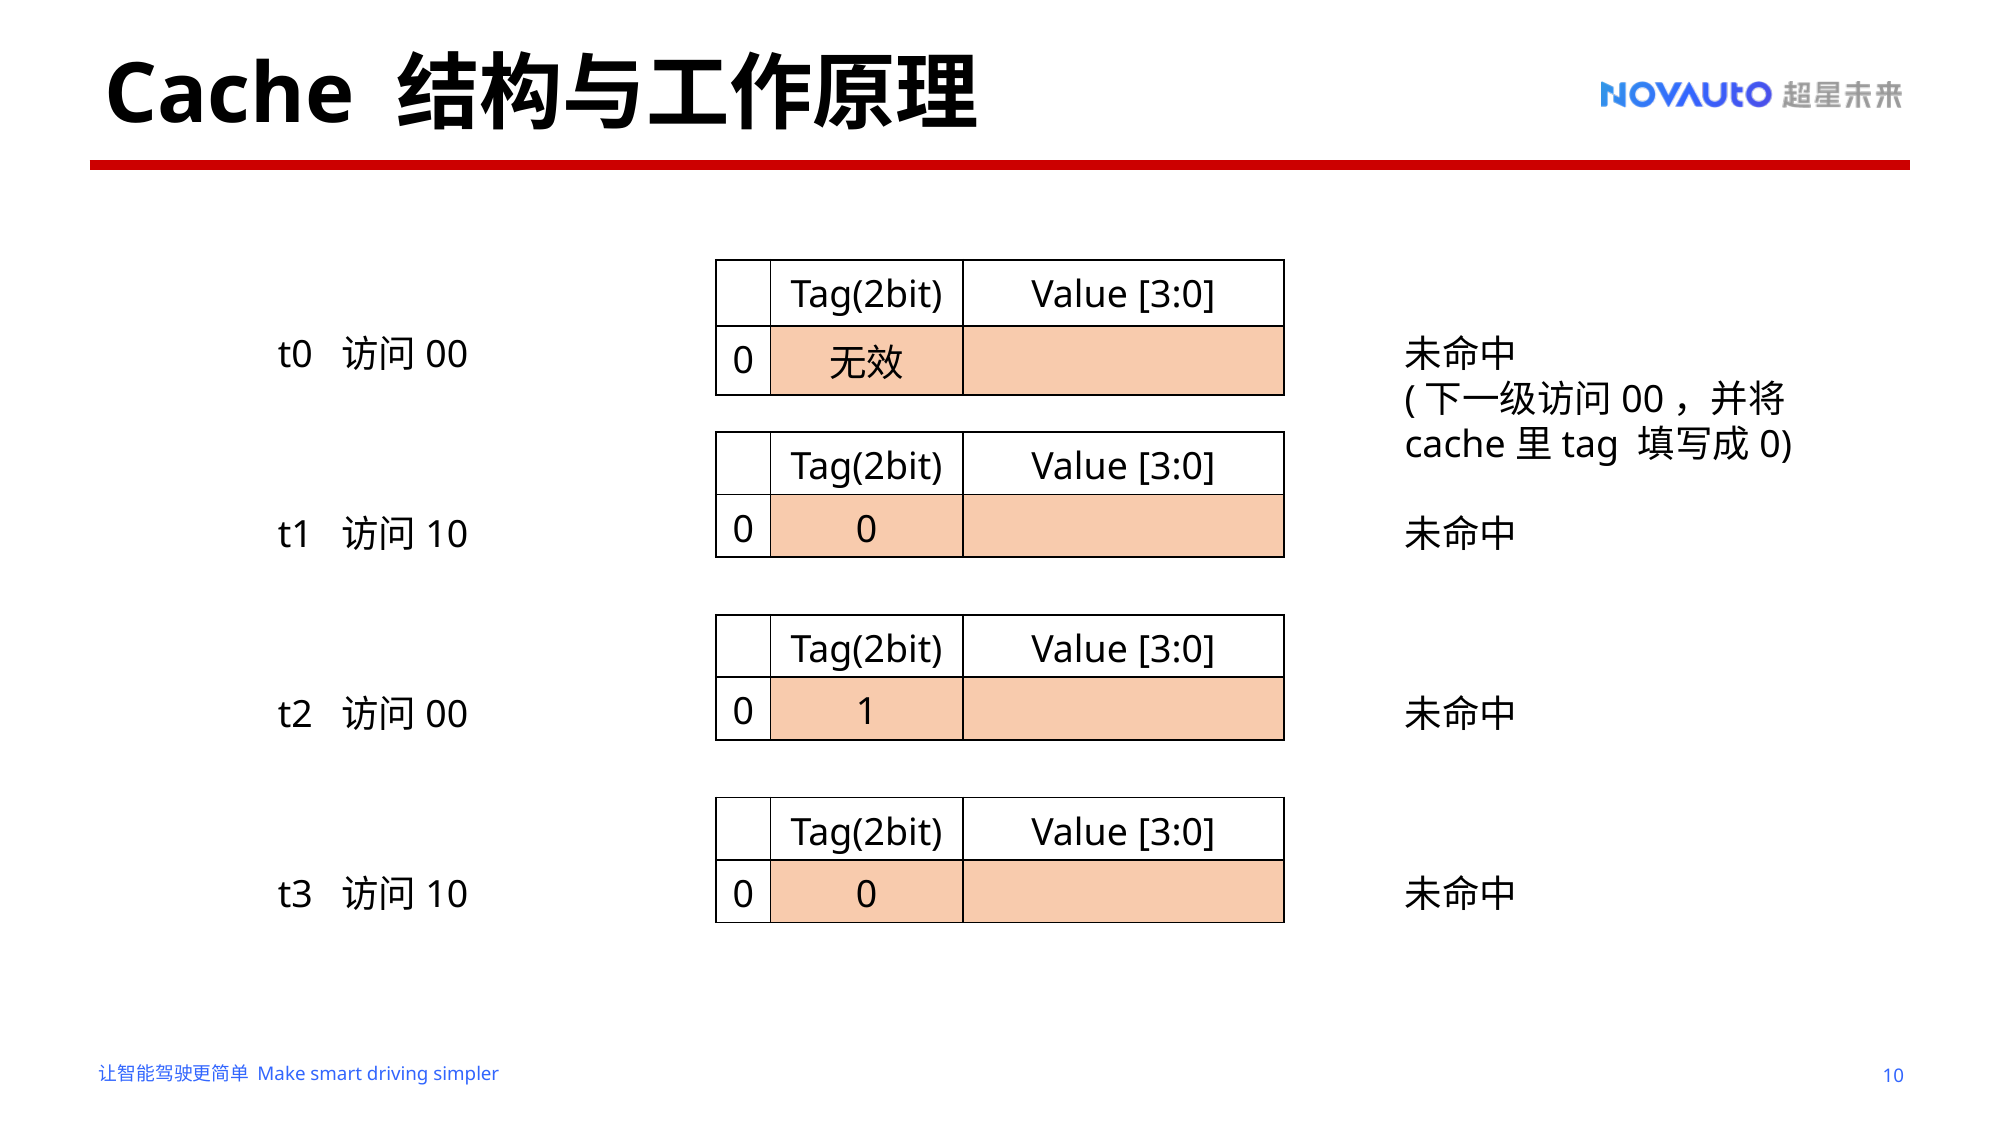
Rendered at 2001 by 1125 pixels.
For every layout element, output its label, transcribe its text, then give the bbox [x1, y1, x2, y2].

text_box 未命中 (下一级访问00，并将cache里tag 填写成0) 未命中 未命中 未命中 [1389, 322, 1896, 923]
table_header Value [3:0] [964, 798, 1283, 859]
title Cache 结构与工作原理 [89, 166, 1320, 176]
table_cell 0 [717, 678, 770, 739]
table_header [717, 261, 770, 325]
table_cell [964, 495, 1283, 556]
table_cell [964, 861, 1283, 922]
table_cell [964, 678, 1283, 739]
table_header [717, 616, 770, 676]
picture [1601, 81, 1902, 108]
table_header Tag(2bit) [771, 433, 962, 494]
table_cell 无效 [771, 327, 962, 394]
table_cell 0 [771, 495, 962, 556]
table_header [717, 433, 770, 494]
table_cell 0 [771, 861, 962, 922]
table_header Value [3:0] [964, 616, 1283, 676]
table_header Value [3:0] [964, 433, 1283, 494]
table_header Tag(2bit) [771, 261, 962, 325]
table_header Tag(2bit) [771, 798, 962, 859]
title Cache 结构与工作原理 [89, 42, 1320, 160]
table_cell 0 [717, 495, 770, 556]
table_cell 0 [717, 327, 770, 394]
table_header Value [3:0] [964, 261, 1283, 325]
table_header Tag(2bit) [771, 616, 962, 676]
text_box t0 访问00 t1 访问10 t2 访问00 t3 访问10 [263, 322, 578, 923]
table_cell [964, 327, 1283, 394]
table_header [717, 798, 770, 859]
table_cell 0 [717, 861, 770, 922]
table_cell 1 [771, 678, 962, 739]
